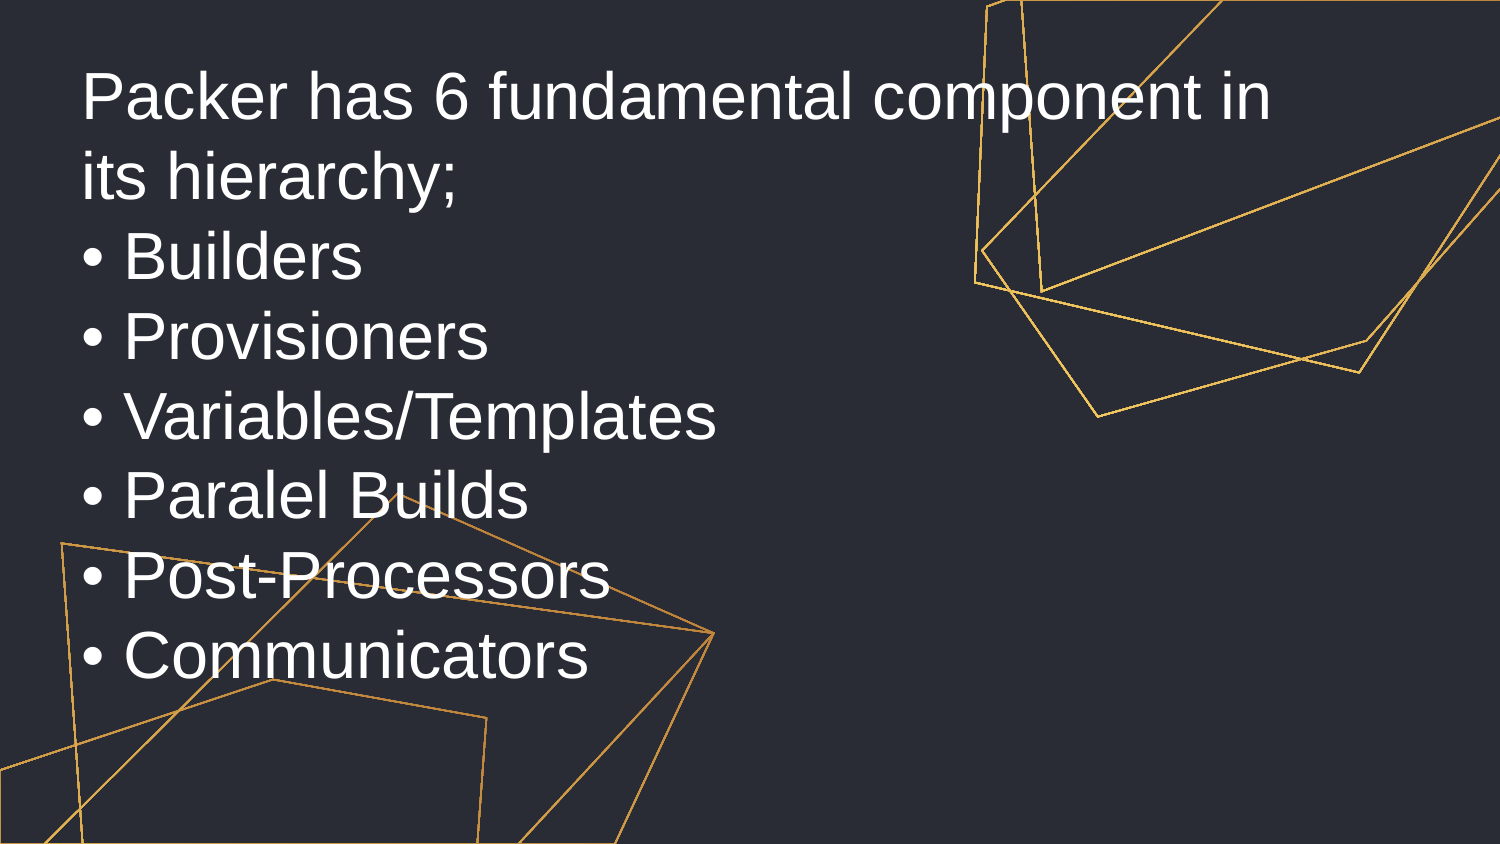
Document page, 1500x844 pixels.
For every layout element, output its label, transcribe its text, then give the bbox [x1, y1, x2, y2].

text_box Packer has 6 fundamental component in its hierarchy; • Builders • Provisioners • Variables/Templates • Paralel Builds • Post-Processors • Communicators [66, 45, 1369, 700]
text_box [76, 700, 1369, 812]
